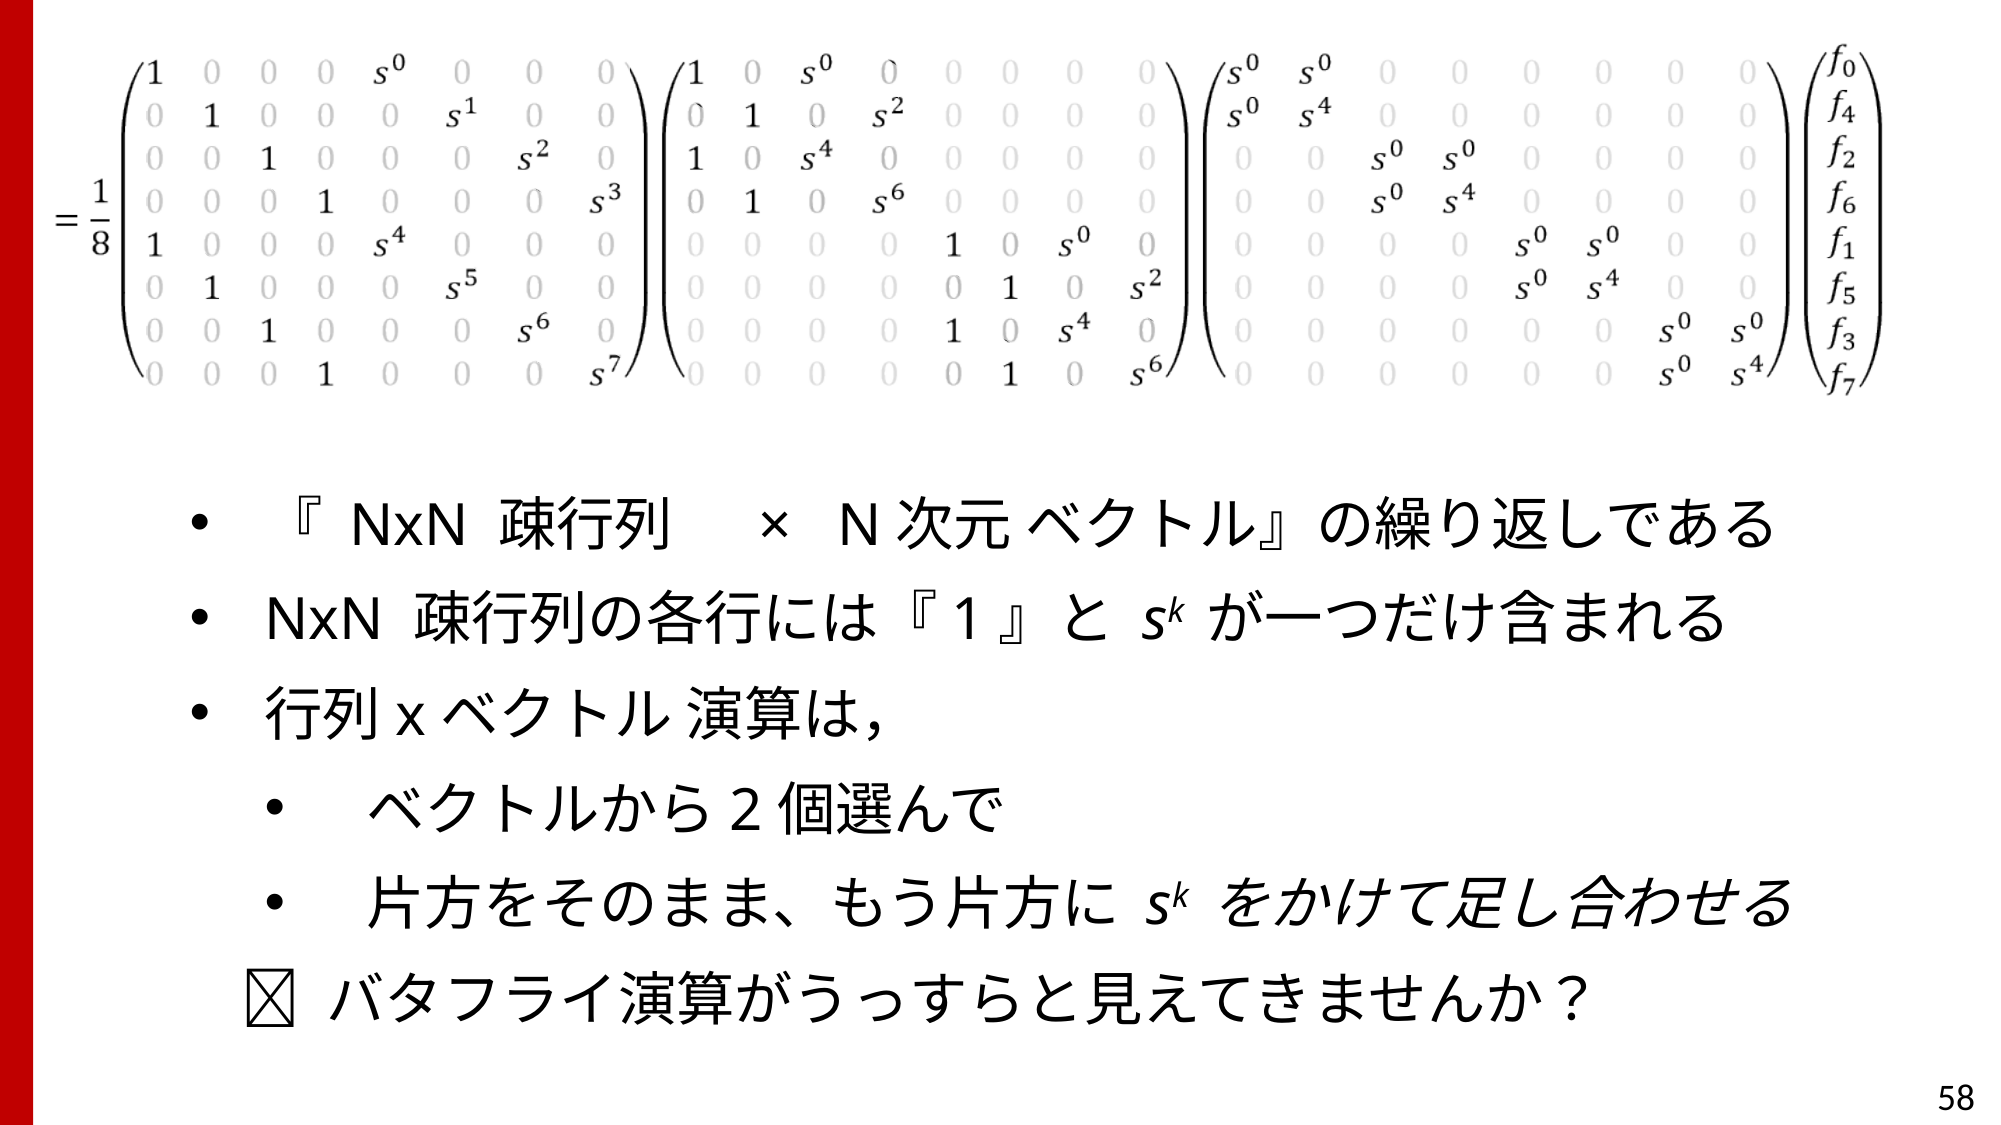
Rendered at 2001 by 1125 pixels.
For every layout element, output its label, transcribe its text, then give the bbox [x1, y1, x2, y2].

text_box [54, 31, 1891, 399]
text_box 『 NxN 疎行列 × N次元 ベクトル』の繰り返しである NxN 疎行列の各行には『1』と sk が一つだけ含まれる 行列xベクトル 演算は， ベクトルから2個選んで 片方をそのまま、もう片方に sk をかけて足し合わせる  バタフライ演算がうっすらと見えてきませんか？ [174, 479, 1810, 1040]
slide_number 58 [1539, 1065, 1990, 1125]
